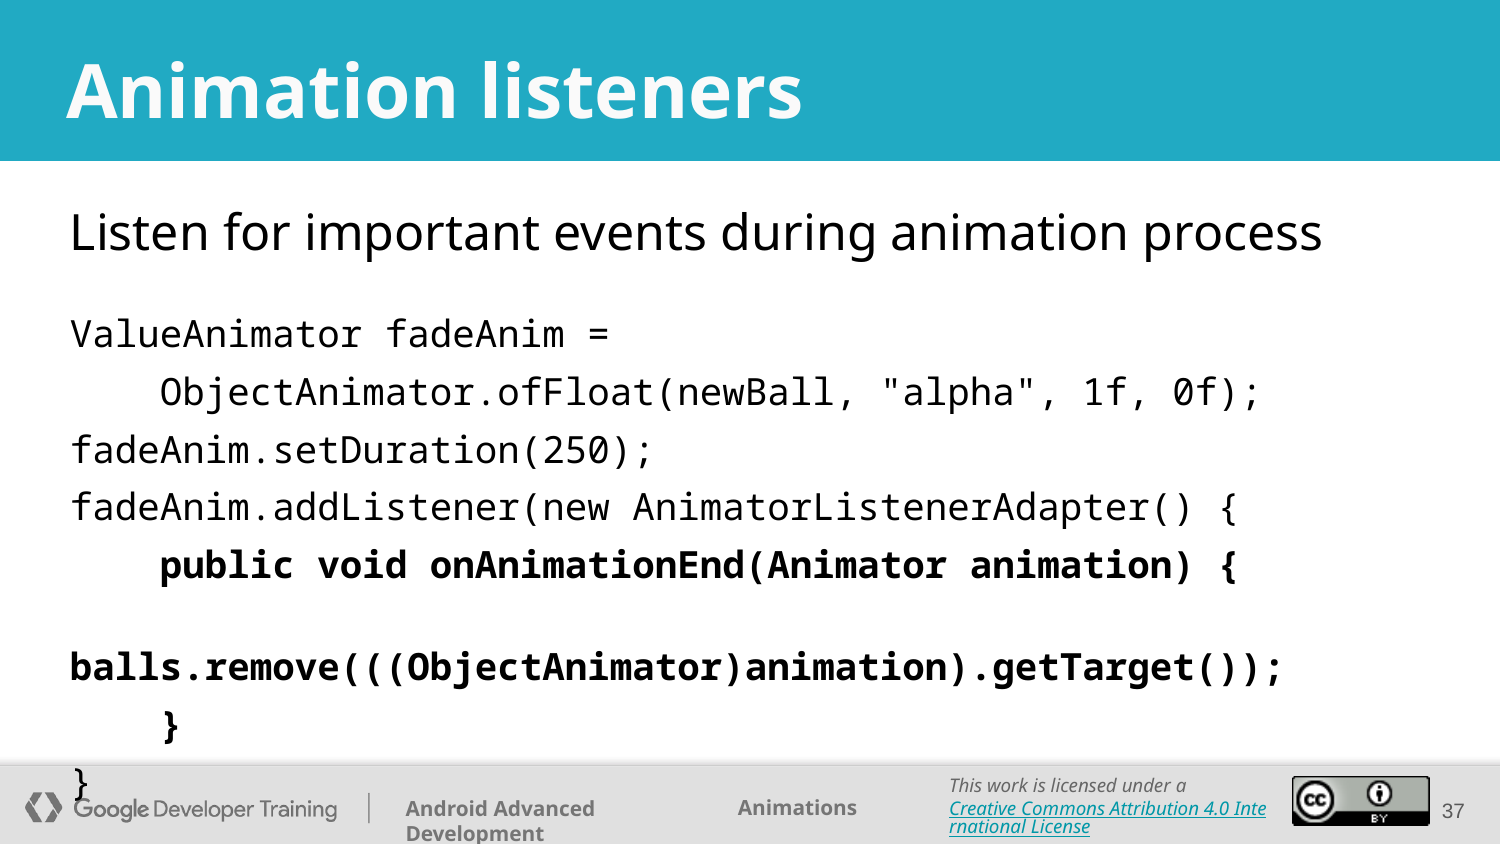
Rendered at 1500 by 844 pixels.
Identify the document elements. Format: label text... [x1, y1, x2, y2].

picture [0, 161, 1500, 844]
title Animation listeners [51, 28, 1449, 122]
list Listen for important events during animation process ValueAnimator fadeAnim = ObjectAnimator.ofFloat(newBall, "alpha", 1f, 0f); fadeAnim.setDuration(250); fadeAnim.addListener(new AnimatorListenerAdapter() { public void onAnimationEnd(Animator animation) { balls.remove(((ObjectAnimator)animation).getTarget()); } } [54, 185, 1446, 720]
slide_number ‹#› [1389, 777, 1480, 842]
